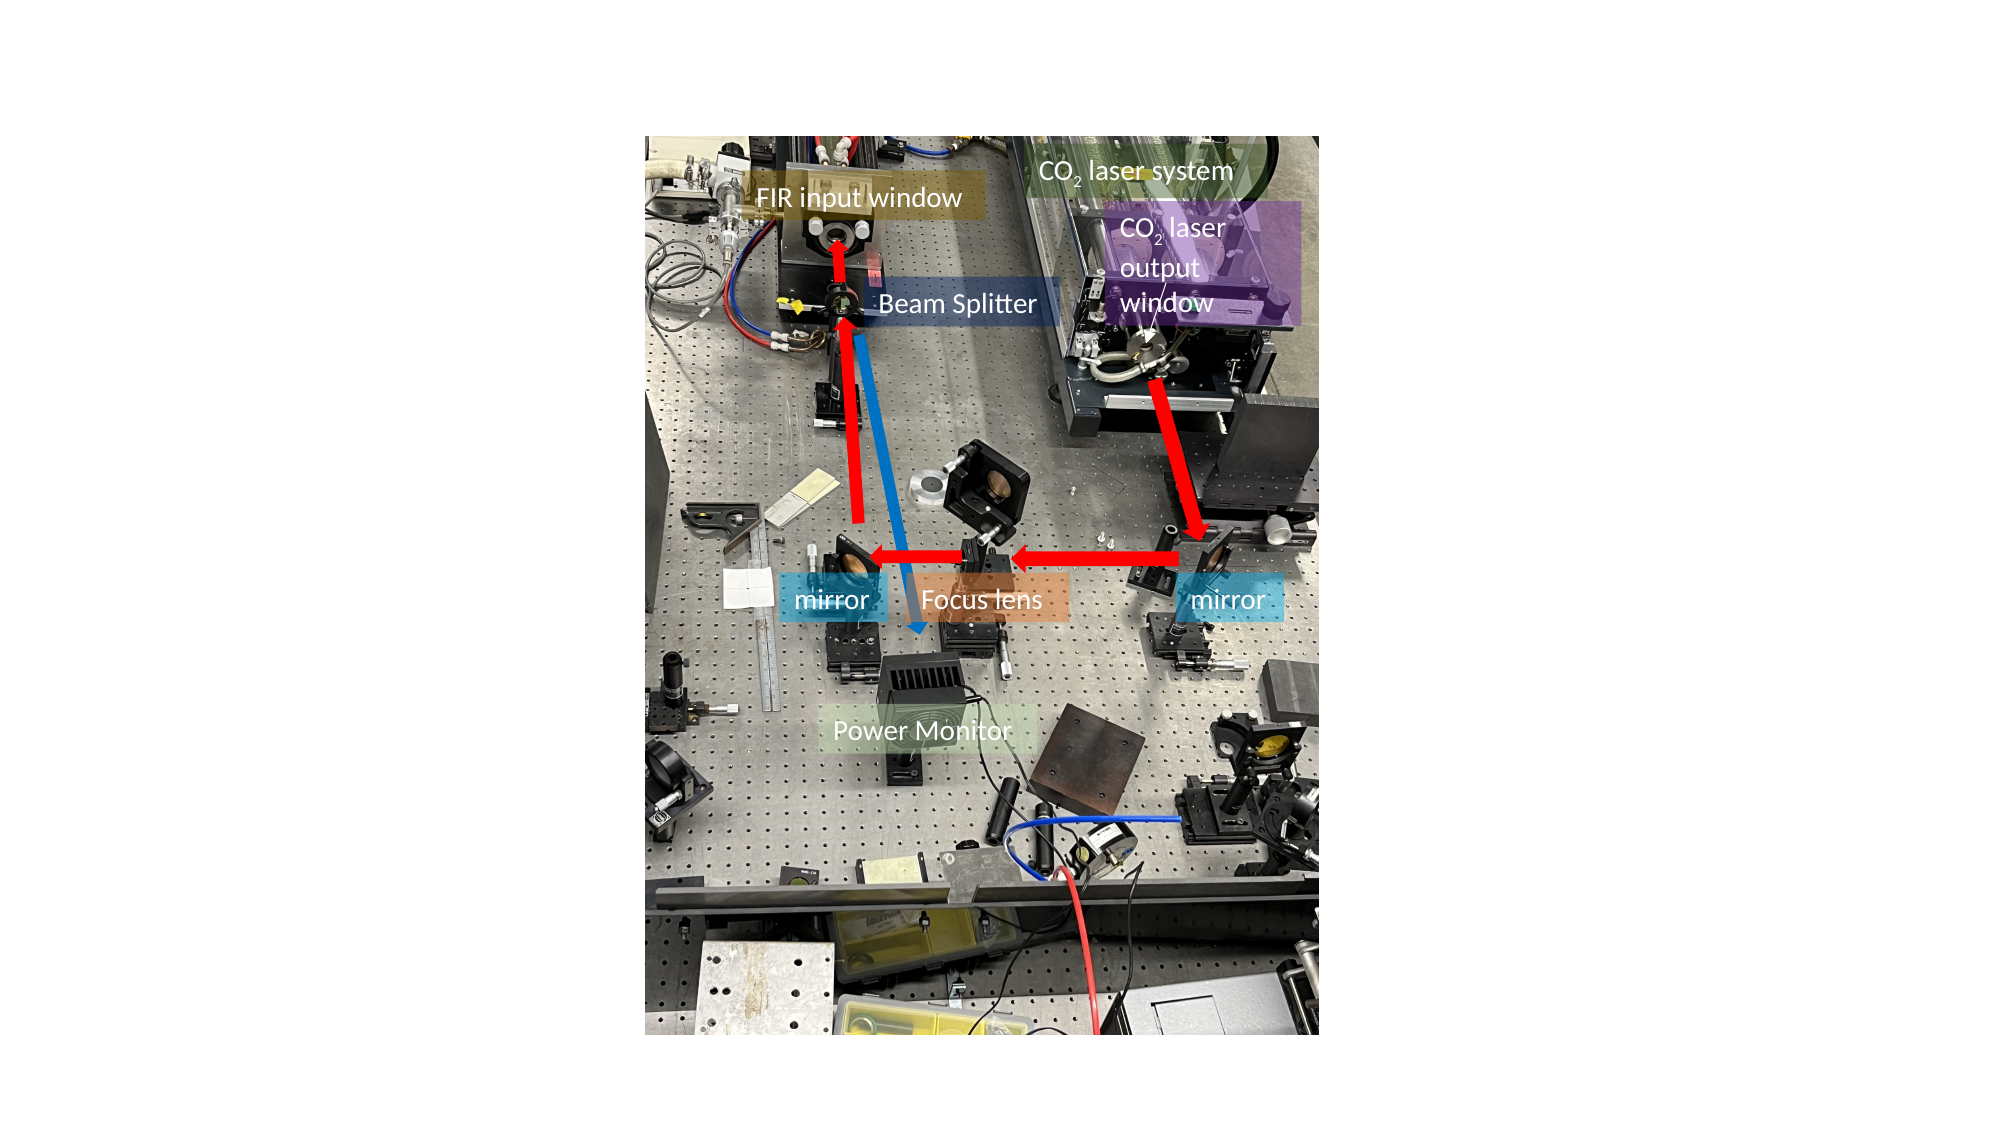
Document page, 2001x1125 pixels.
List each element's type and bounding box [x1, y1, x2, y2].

text_box [645, 136, 1319, 1035]
